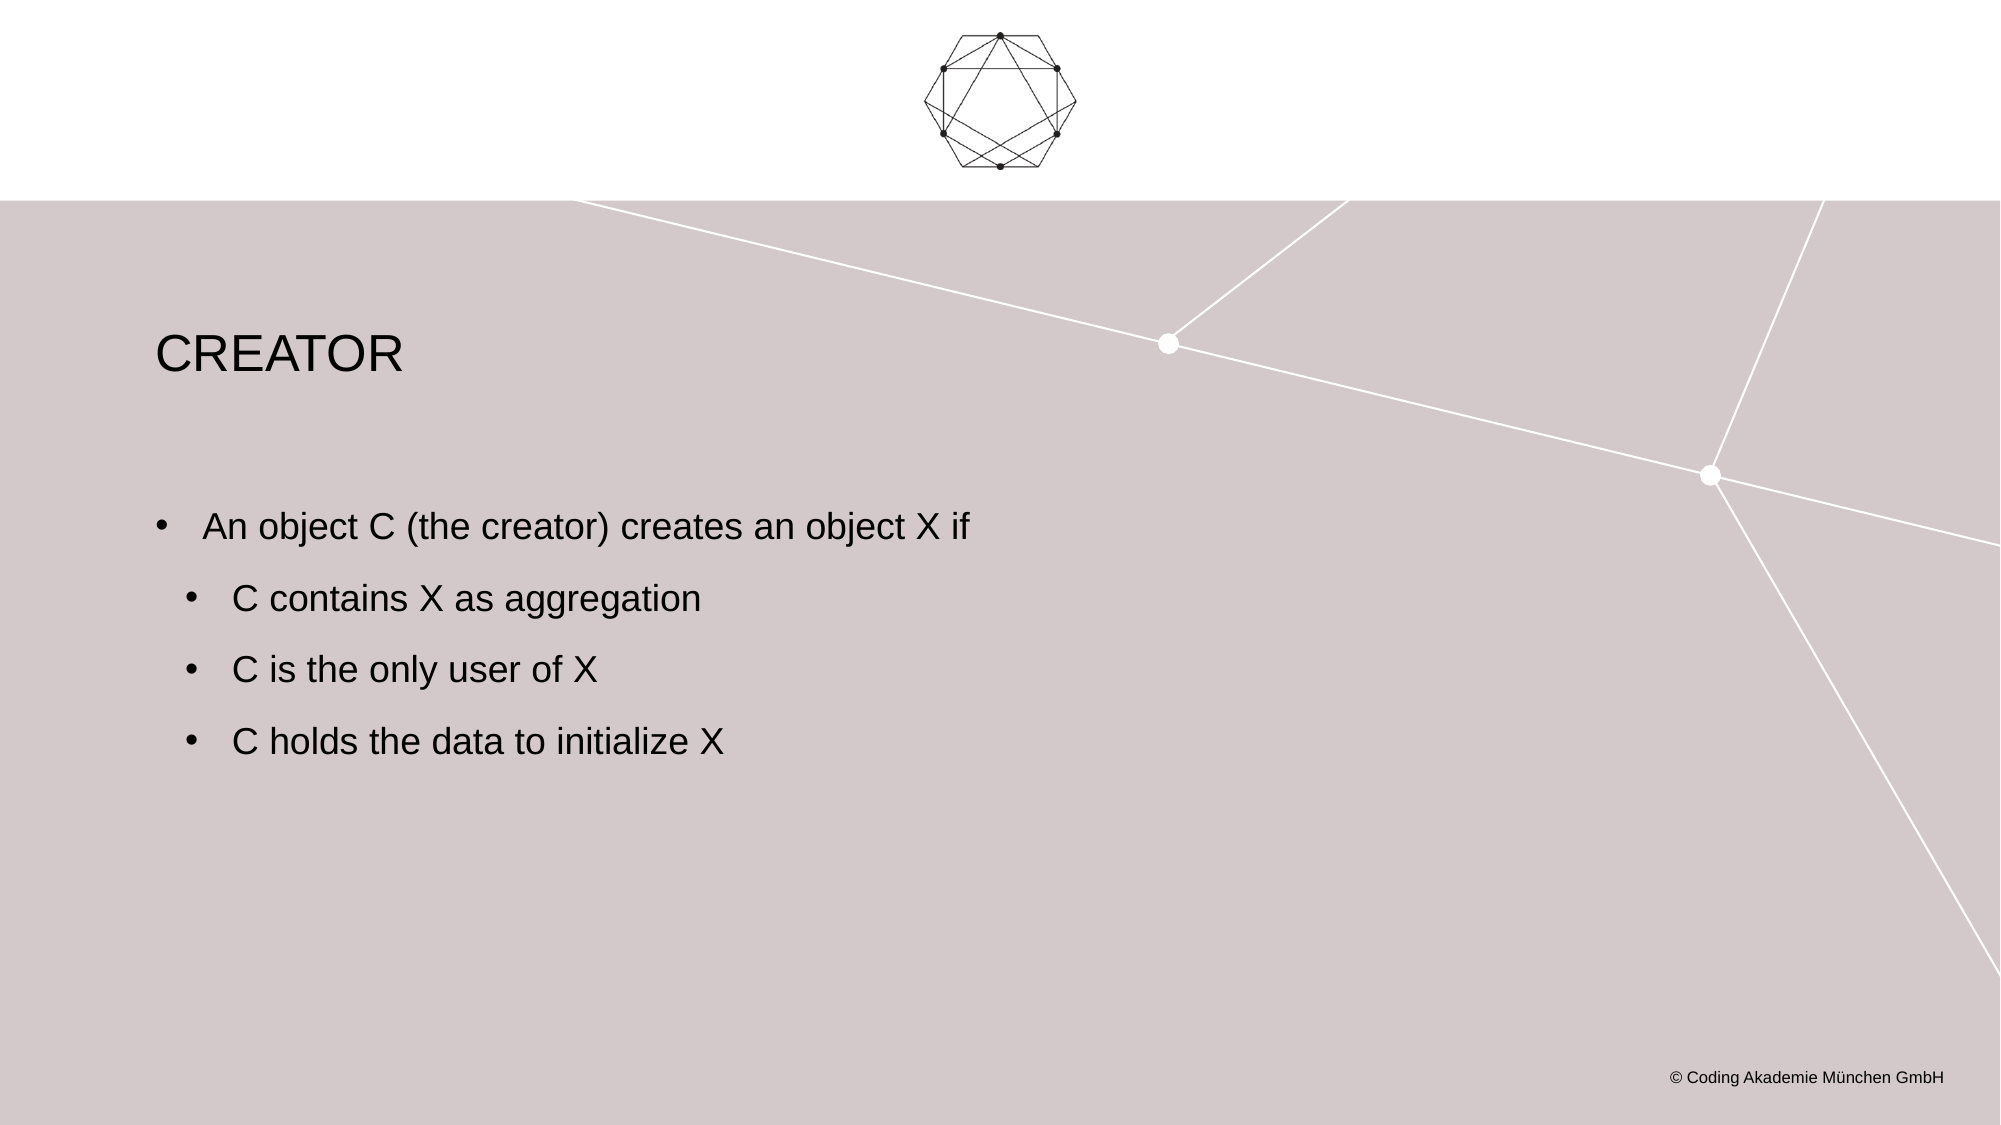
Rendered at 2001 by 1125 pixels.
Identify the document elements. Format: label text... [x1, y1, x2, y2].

footer © Coding Akademie München GmbH [1354, 1069, 1945, 1088]
picture [923, 32, 1077, 170]
list An object C (the creator) creates an object X if C contains X as aggregation C is the only user of X C holds the data to initialize X [155, 497, 1839, 1006]
title Creator [155, 319, 1839, 383]
